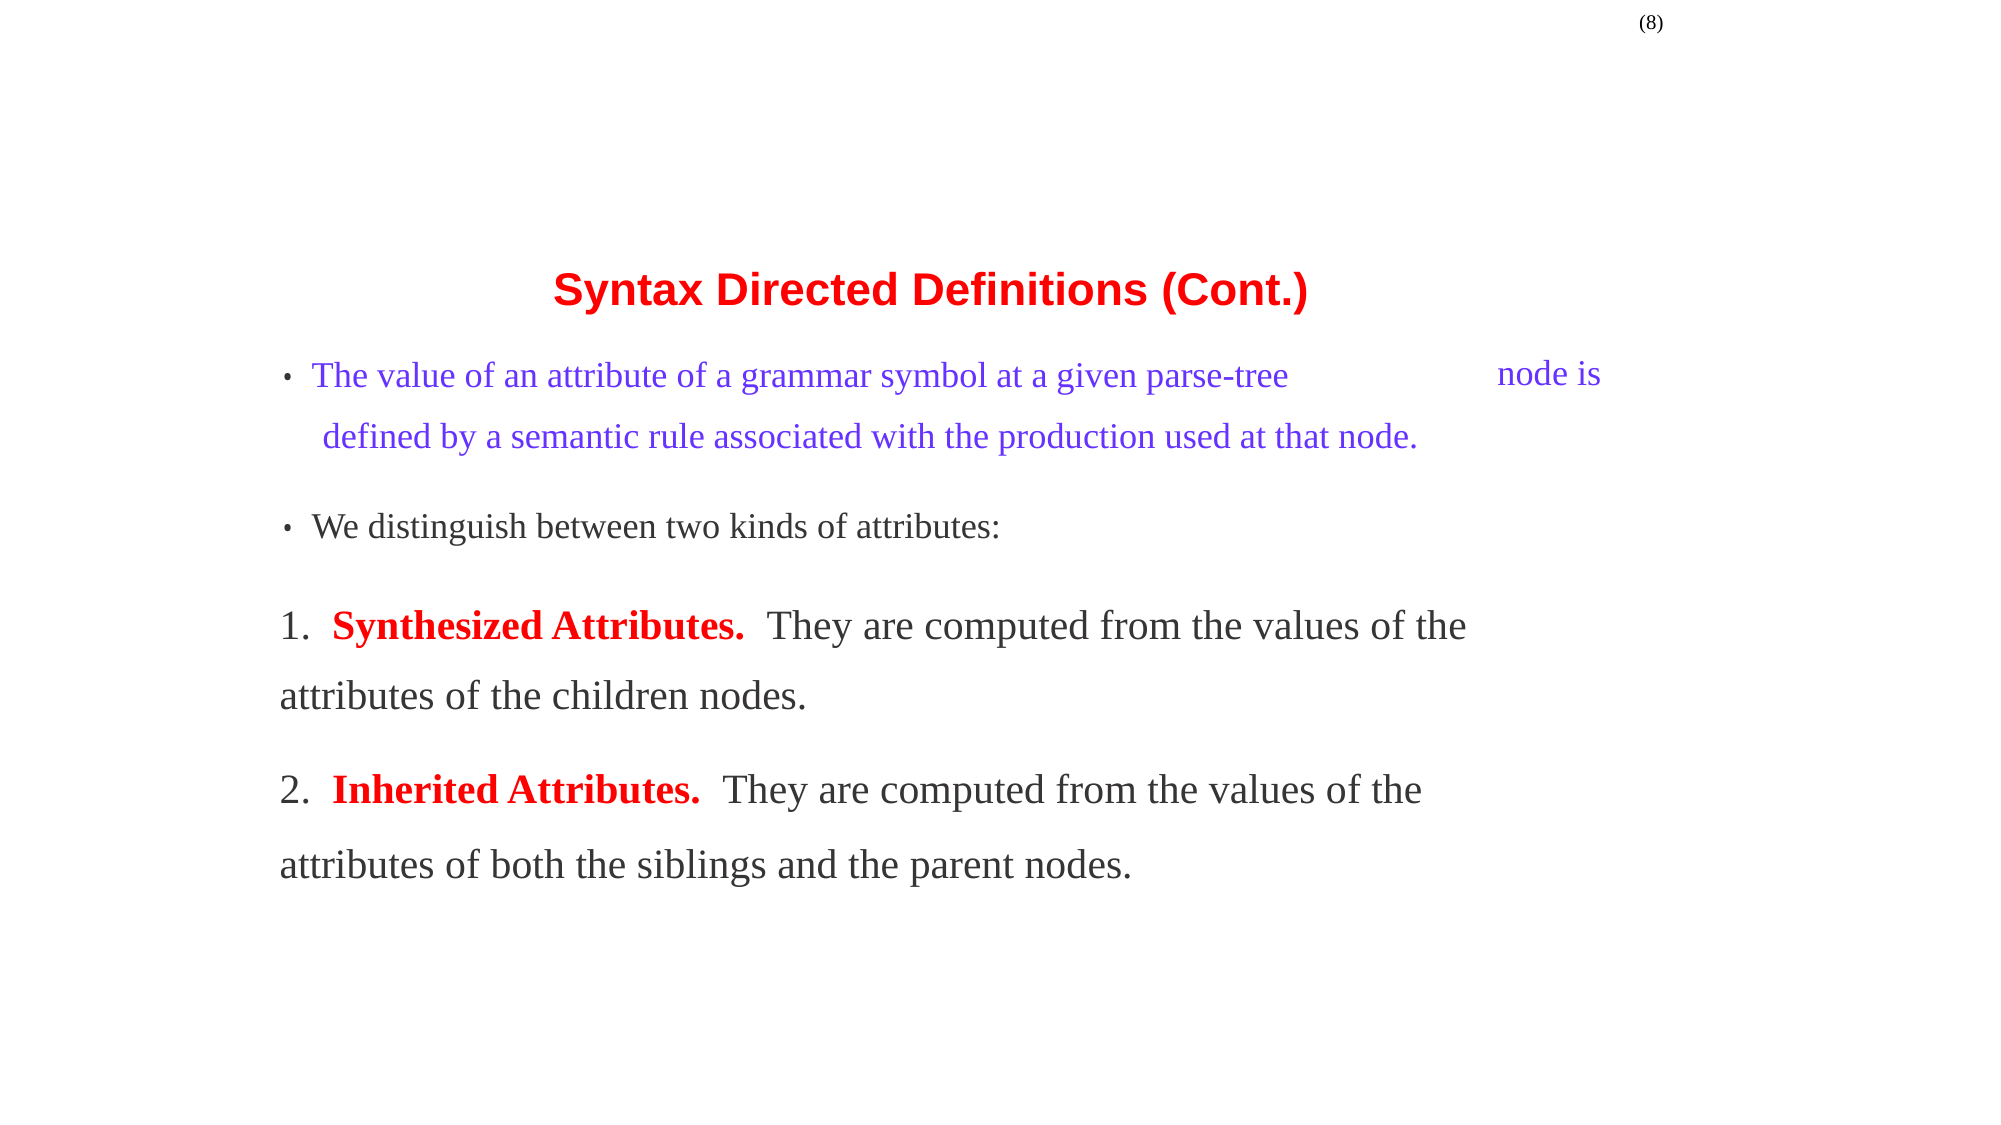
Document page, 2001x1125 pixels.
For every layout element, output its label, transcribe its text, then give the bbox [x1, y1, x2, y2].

text_box (8) [1637, 6, 1672, 34]
text_box • The value of an attribute of a grammar symbol at a given parse-tree [277, 364, 1495, 412]
text_box node is [1495, 364, 1630, 412]
text_box Syntax Directed Definitions (Cont.) [551, 257, 1336, 309]
text_box • We distinguish between two kinds of attributes: 1. Synthesized Attributes. They are computed from the values of the attributes of the children nodes. 2. Inherited Attributes. They are computed from the values of the attributes of both the siblings and the parent nodes. [277, 515, 1587, 838]
text_box defined by a semantic rule associated with the production used at that node. [320, 427, 1623, 474]
